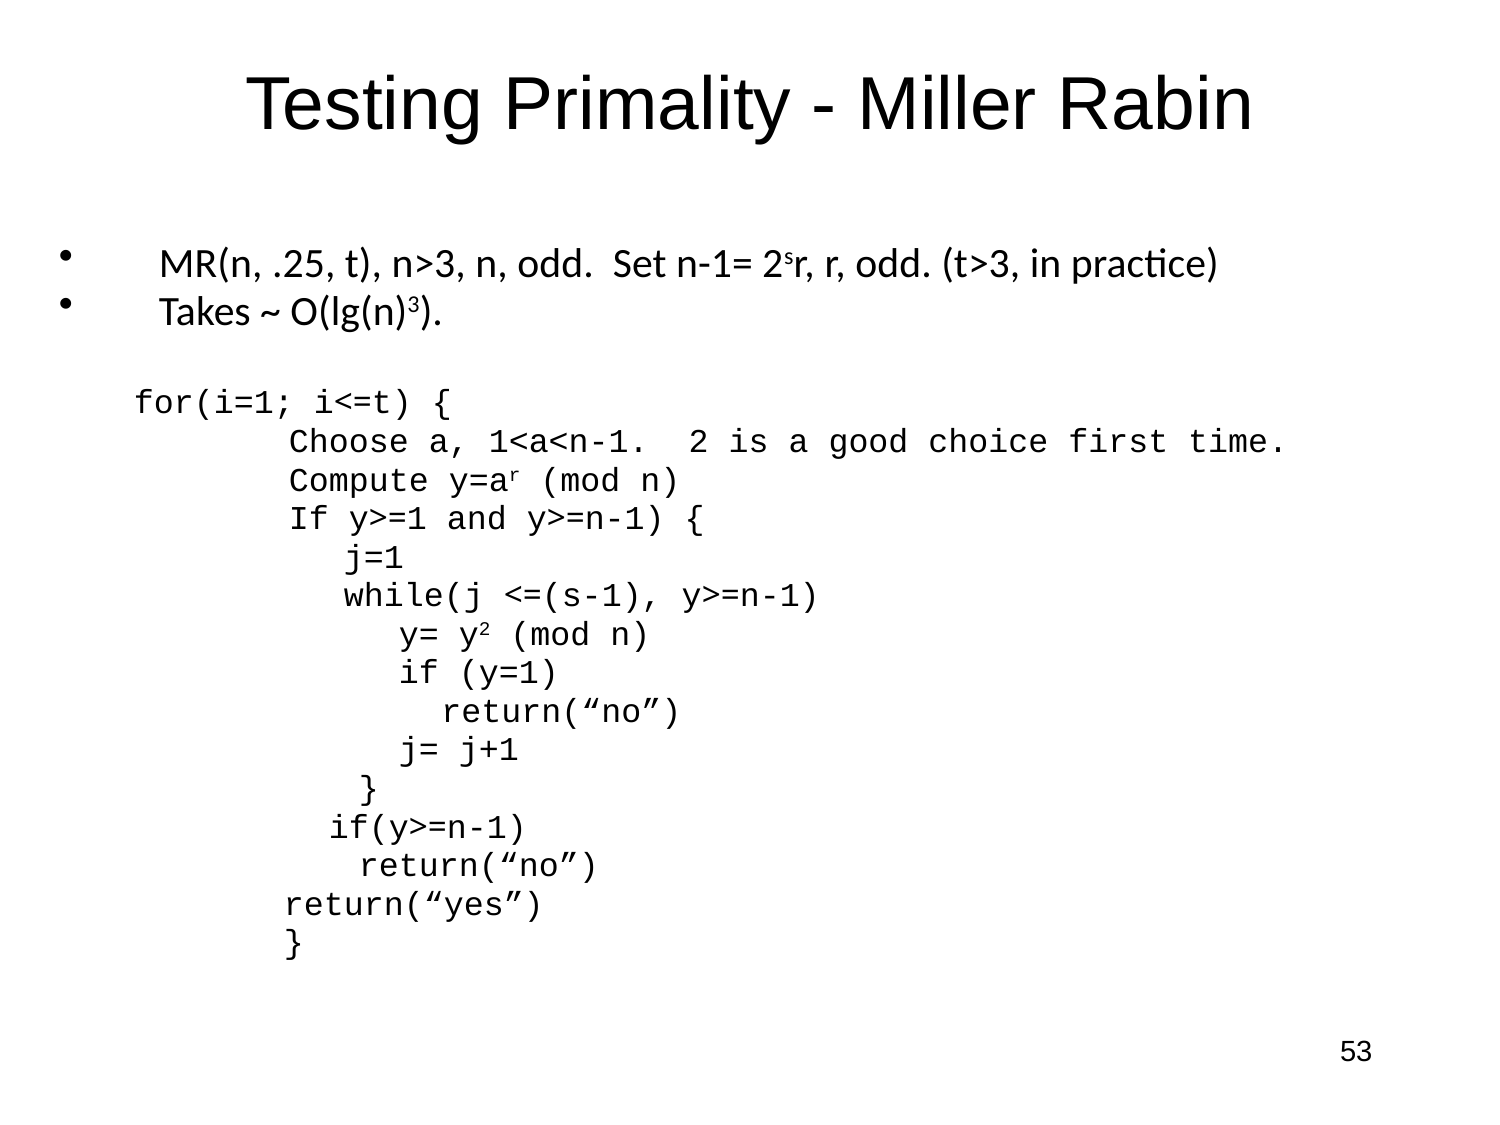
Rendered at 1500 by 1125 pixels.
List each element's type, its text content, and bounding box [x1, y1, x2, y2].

slide_number 53 [1074, 1024, 1388, 1101]
list MR(n, .25, t), n>3, n, odd. Set n-1= 2sr, r, odd. (t>3, in practice) Takes ~ O(lg(n)3). for(i=1; i<=t) { Choose a, 1<a<n-1. 2 is a good choice first time. Compute y=ar (mod n) If y>=1 and y>=n-1) { j=1 while(j <=(s-1), y>=n-1) y= y2 (mod n) if (y=1) return(“no”) j= j+1 } if(y>=n-1) return(“no”) return(“yes”) } [43, 237, 1457, 976]
title Testing Primality - Miller Rabin [112, 37, 1388, 163]
